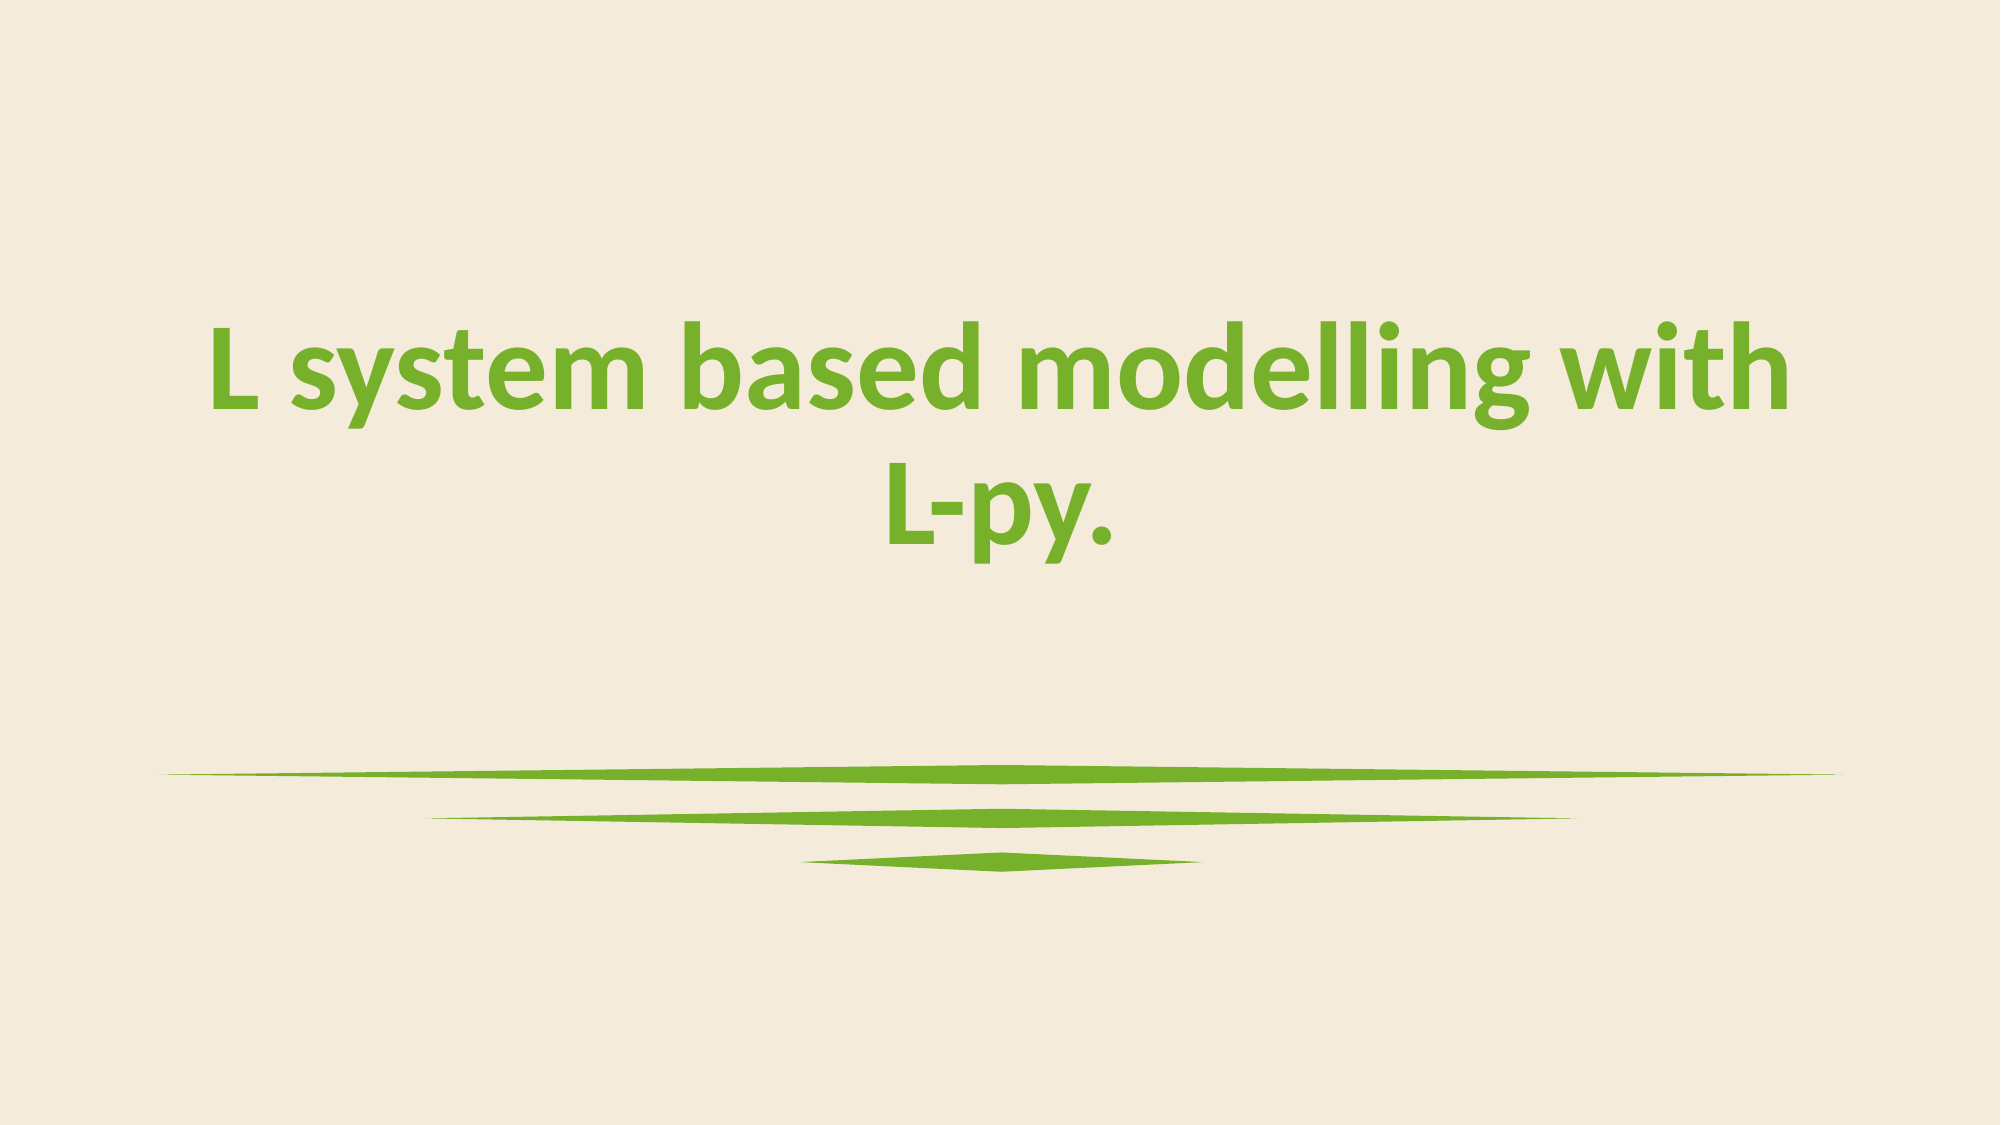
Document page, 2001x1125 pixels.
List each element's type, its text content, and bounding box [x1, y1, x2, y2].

text_box [157, 763, 1845, 786]
title L system based modelling with L-py. [157, 250, 1845, 622]
text_box [425, 807, 1578, 830]
text_box [799, 851, 1204, 873]
